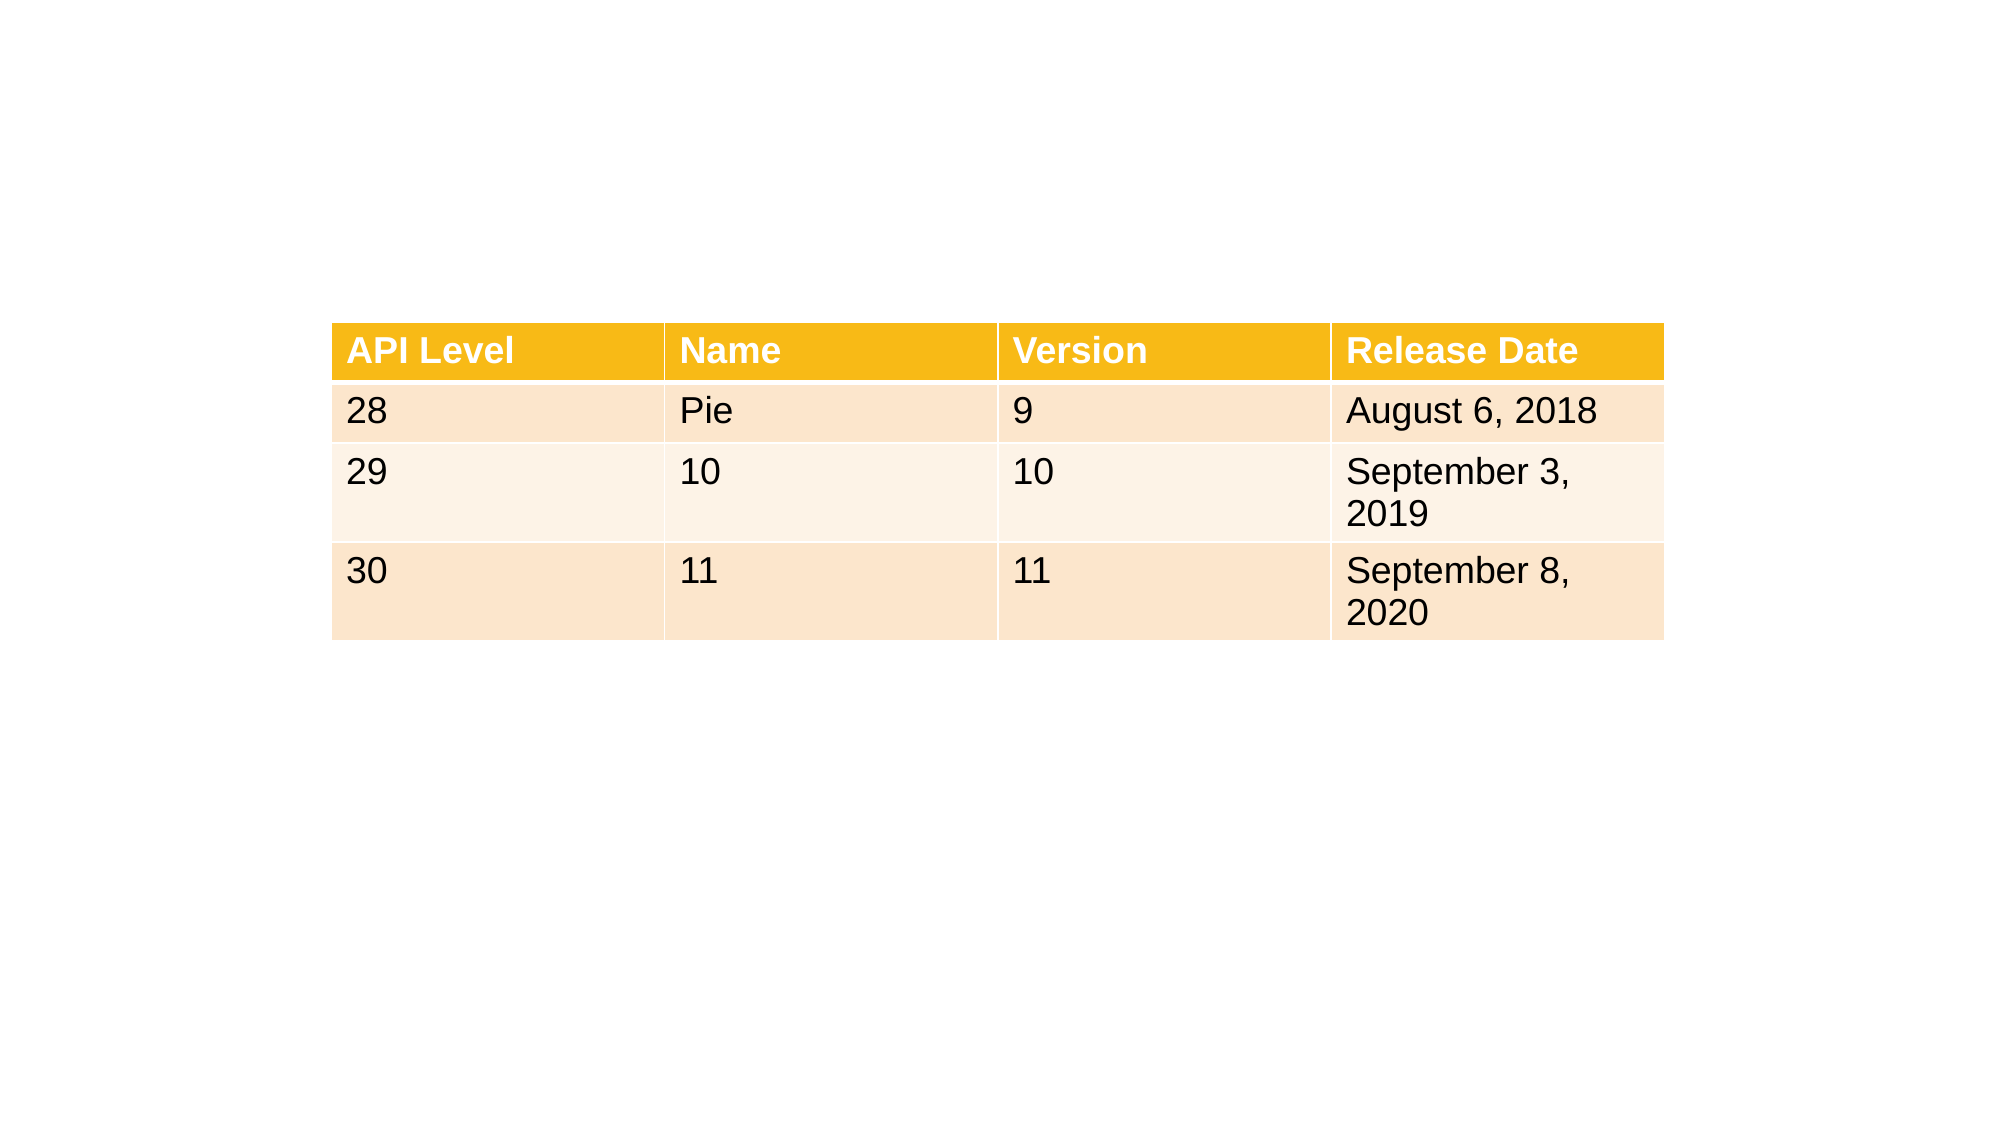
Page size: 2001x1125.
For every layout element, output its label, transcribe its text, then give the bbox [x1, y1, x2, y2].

table_header Release Date [1332, 323, 1664, 380]
table_cell 9 [999, 385, 1330, 442]
table_cell September 3, 2019 [1332, 444, 1664, 541]
table_cell 11 [665, 543, 997, 640]
table_cell September 8, 2020 [1332, 543, 1664, 640]
table_cell 29 [332, 444, 664, 541]
table_cell August 6, 2018 [1332, 385, 1664, 442]
table_cell 11 [999, 543, 1330, 640]
table_header API Level [332, 323, 664, 380]
table_header Name [665, 323, 997, 380]
table_cell Pie [665, 385, 997, 442]
table_cell 30 [332, 543, 664, 640]
table_header Version [999, 323, 1330, 380]
table_cell 10 [999, 444, 1330, 541]
table_cell 10 [665, 444, 997, 541]
table_cell 28 [332, 385, 664, 442]
